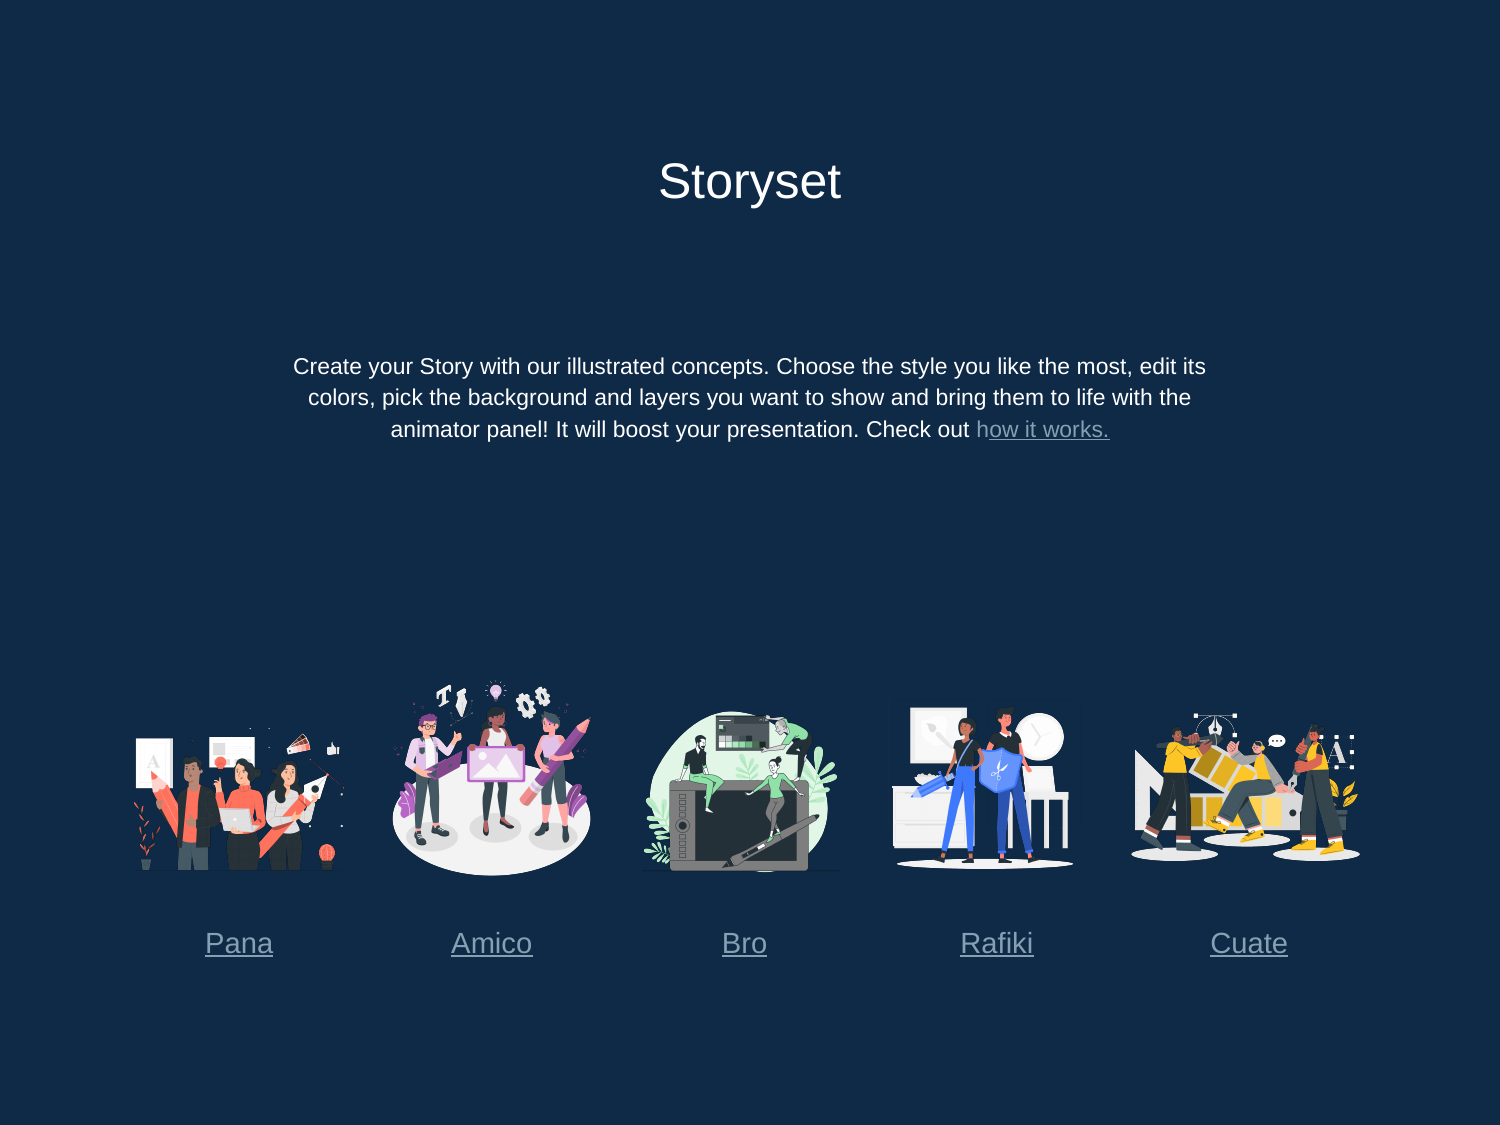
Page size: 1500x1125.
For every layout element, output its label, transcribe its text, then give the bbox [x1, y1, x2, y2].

title Storyset [171, 133, 1328, 239]
text_box Bro [644, 914, 845, 965]
text_box Cuate [1149, 914, 1350, 965]
text_box Amico [392, 914, 592, 965]
picture [386, 668, 598, 880]
text_box Rafiki [897, 914, 1097, 965]
picture [113, 712, 366, 882]
picture [1104, 686, 1387, 886]
picture [871, 695, 1099, 882]
picture [624, 687, 853, 887]
text_box Create your Story with our illustrated concepts. Choose the style you like the most, edit its colors, pick the background and layers you want to show and bring them to life with the animator panel! It will boost your presentation. Check out how it works. [267, 332, 1233, 538]
text_box Pana [139, 914, 340, 965]
